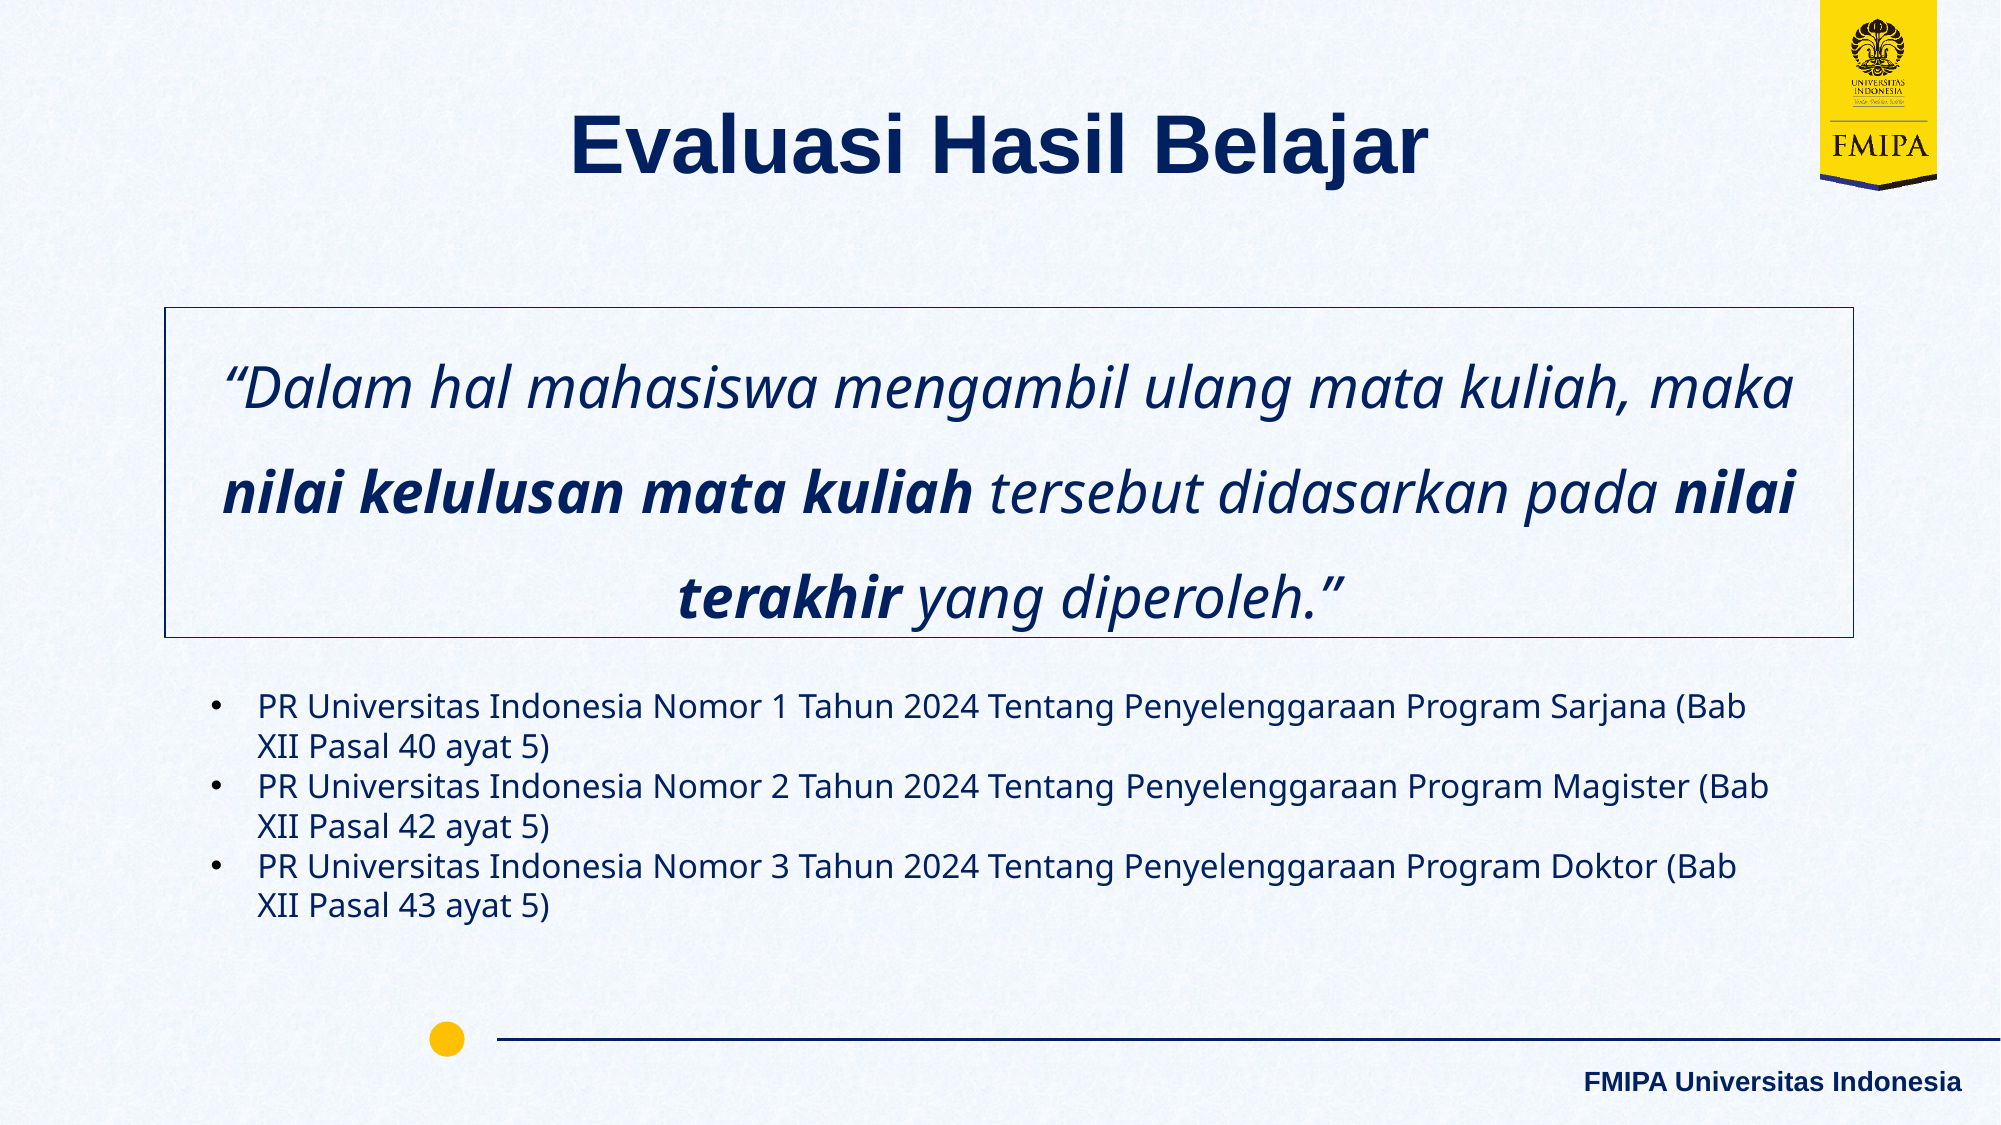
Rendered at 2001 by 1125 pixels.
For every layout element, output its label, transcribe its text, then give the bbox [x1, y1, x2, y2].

text_box PR Universitas Indonesia Nomor 1 Tahun 2024 Tentang Penyelenggaraan Program Sarjana (Bab XII Pasal 40 ayat 5) PR Universitas Indonesia Nomor 2 Tahun 2024 Tentang Penyelenggaraan Program Magister (Bab XII Pasal 42 ayat 5) PR Universitas Indonesia Nomor 3 Tahun 2024 Tentang Penyelenggaraan Program Doktor (Bab XII Pasal 43 ayat 5) [195, 677, 1805, 933]
text_box Evaluasi Hasil Belajar [147, 82, 1853, 198]
text_box “Dalam hal mahasiswa mengambil ulang mata kuliah, maka nilai kelulusan mata kuliah tersebut didasarkan pada nilai terakhir yang diperoleh.” [164, 307, 1854, 638]
picture [1820, 0, 1937, 191]
